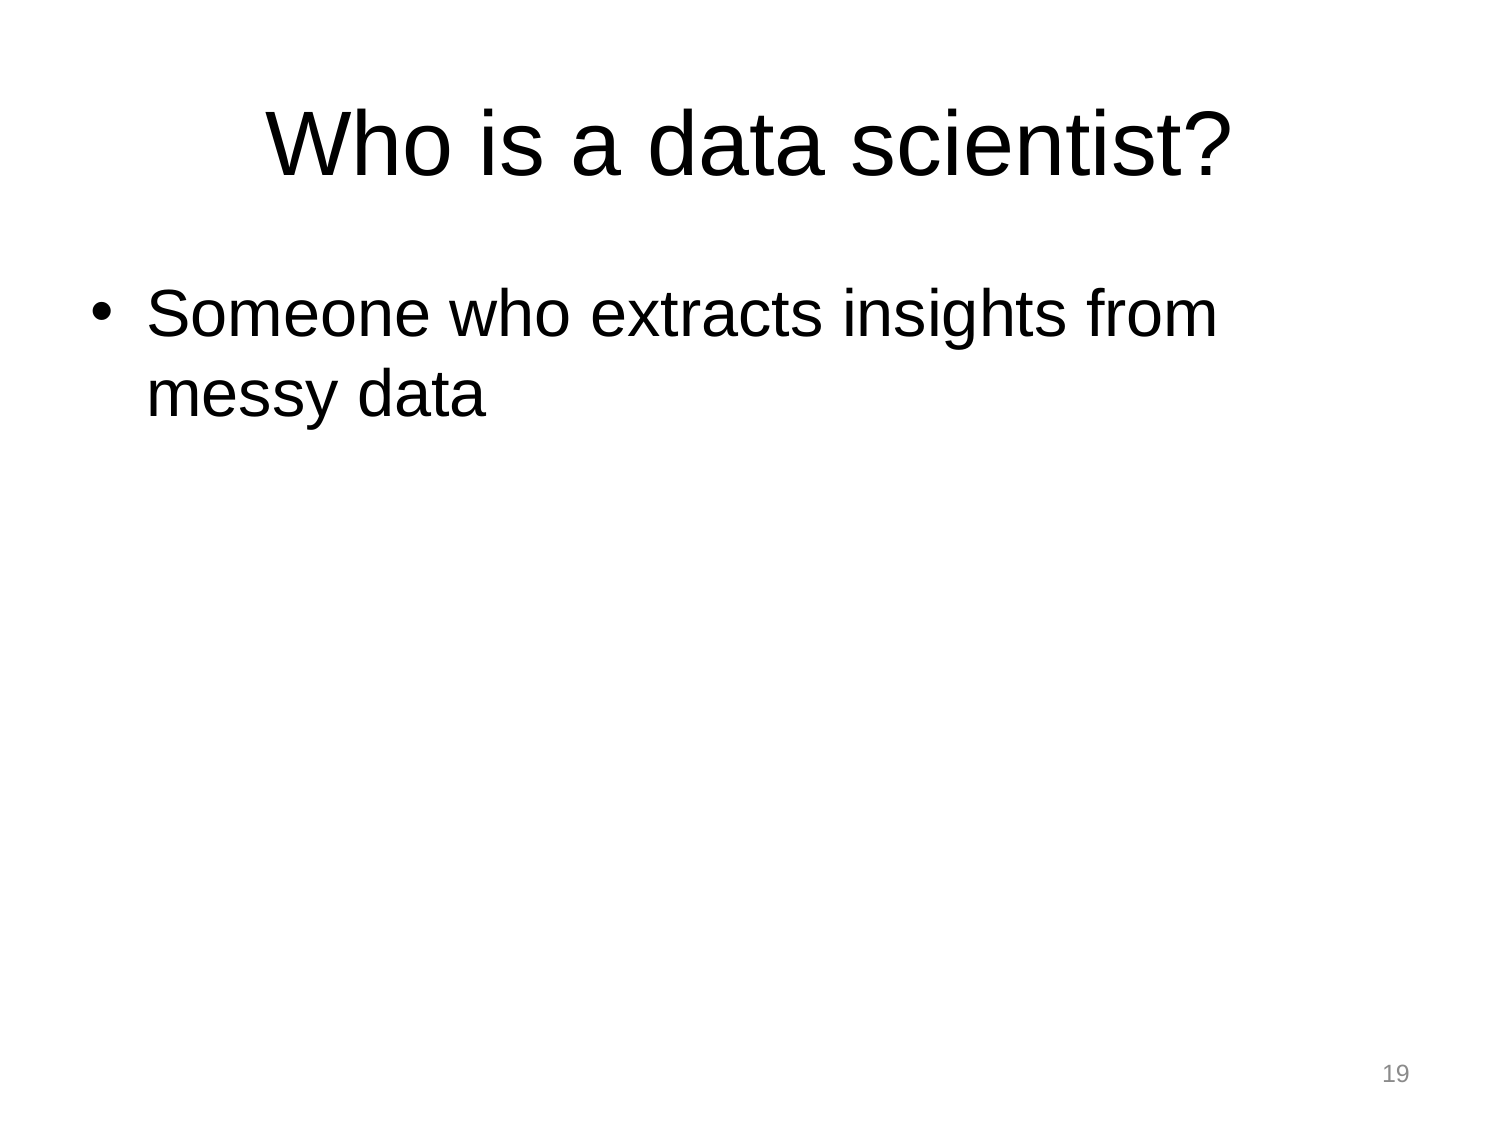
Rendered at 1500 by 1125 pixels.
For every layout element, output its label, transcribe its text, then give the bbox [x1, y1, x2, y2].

list Someone who extracts insights from messy data [75, 262, 1425, 1005]
slide_number 19 [1074, 1042, 1425, 1103]
title Who is a data scientist? [75, 45, 1425, 233]
